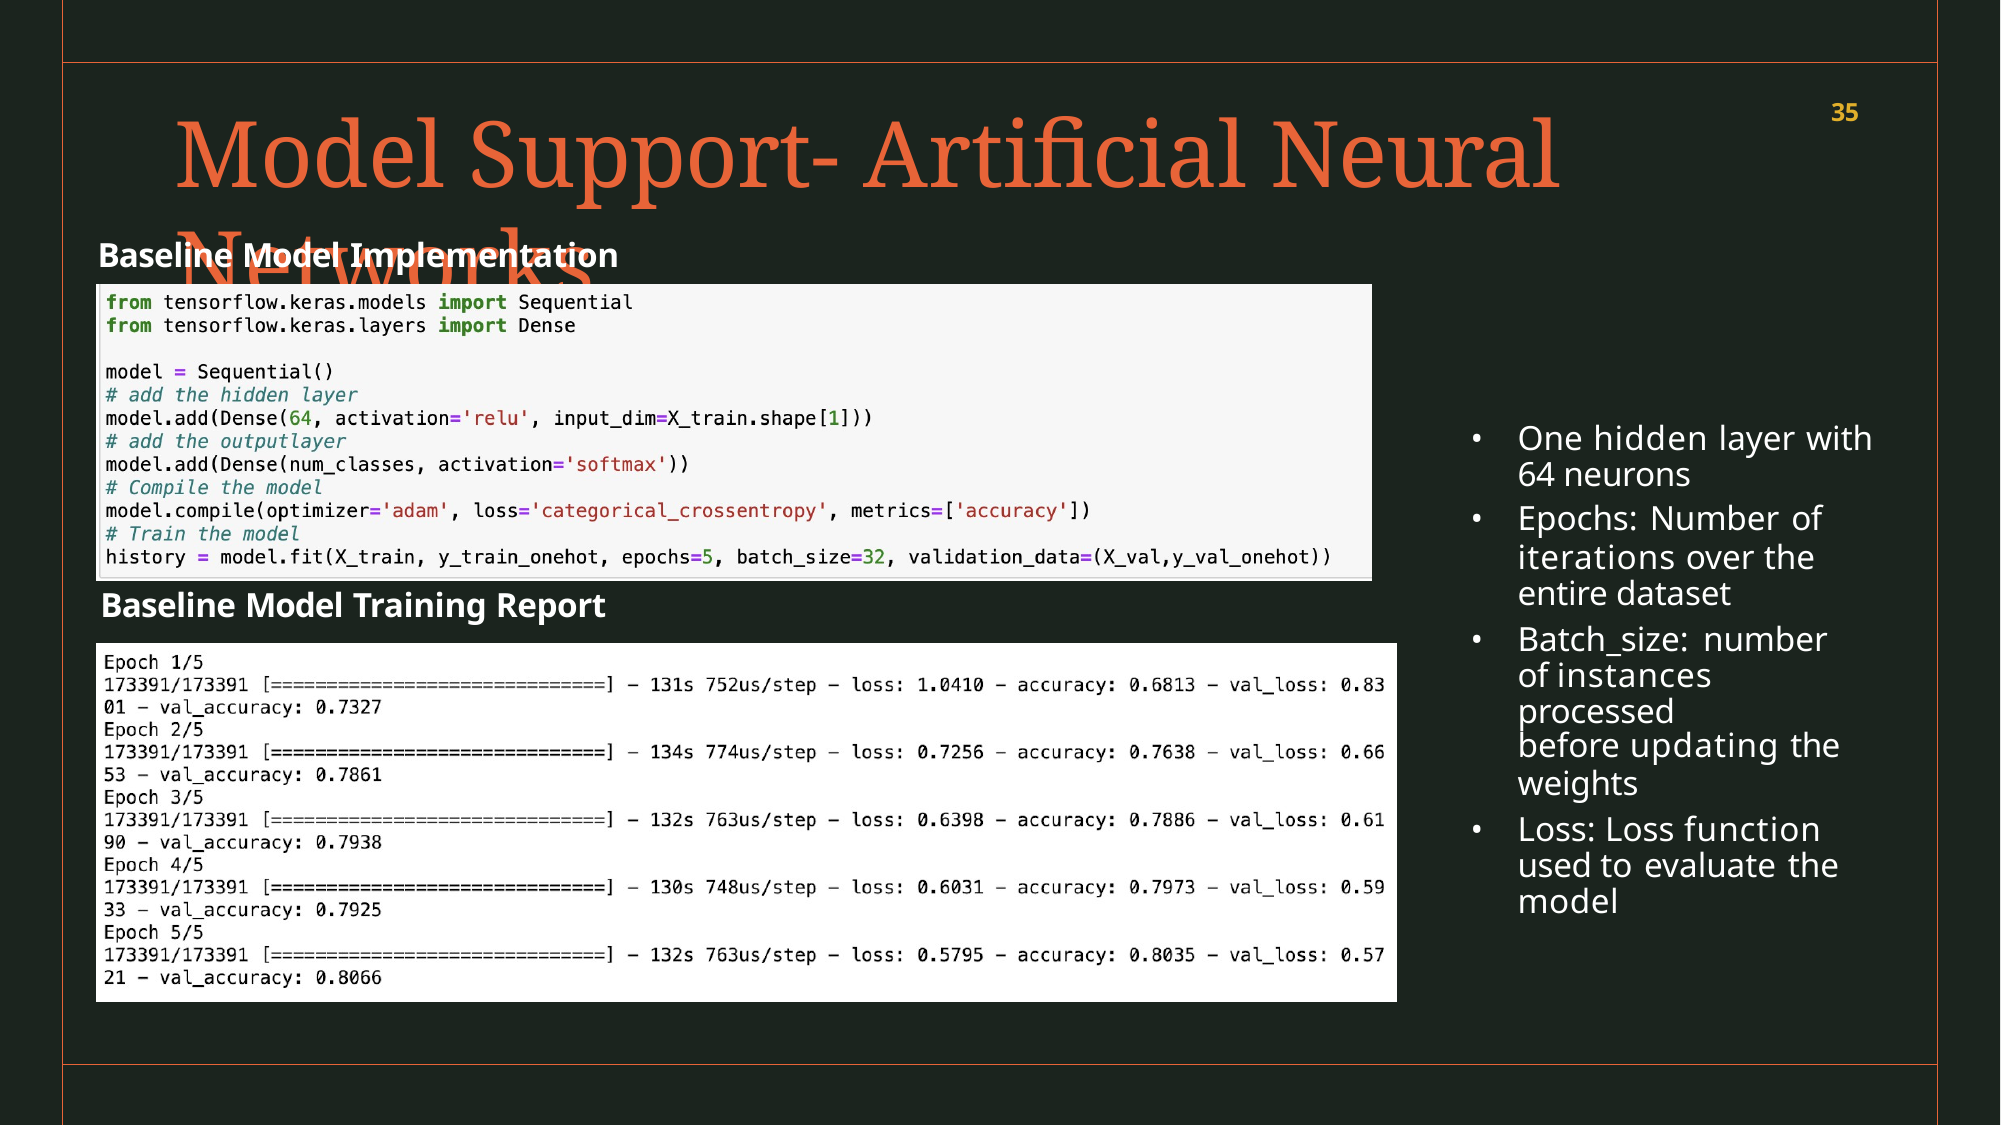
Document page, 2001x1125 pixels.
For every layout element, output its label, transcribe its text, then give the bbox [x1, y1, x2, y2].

title Model Support- Artificial Neural Networks [173, 93, 1876, 316]
picture [96, 284, 1372, 582]
text_box One hidden layer with 64 neurons Epochs: Number of iterations over the entire dataset Batch_size: number of instances processed before updating the weights Loss: Loss function used to evaluate the model [1468, 414, 1905, 921]
text_box 35 [1829, 93, 1869, 126]
text_box Baseline Model Training Report [98, 588, 610, 625]
text_box Baseline Model Implementation Hyperparameters: [95, 224, 1732, 324]
picture [96, 642, 1397, 1002]
